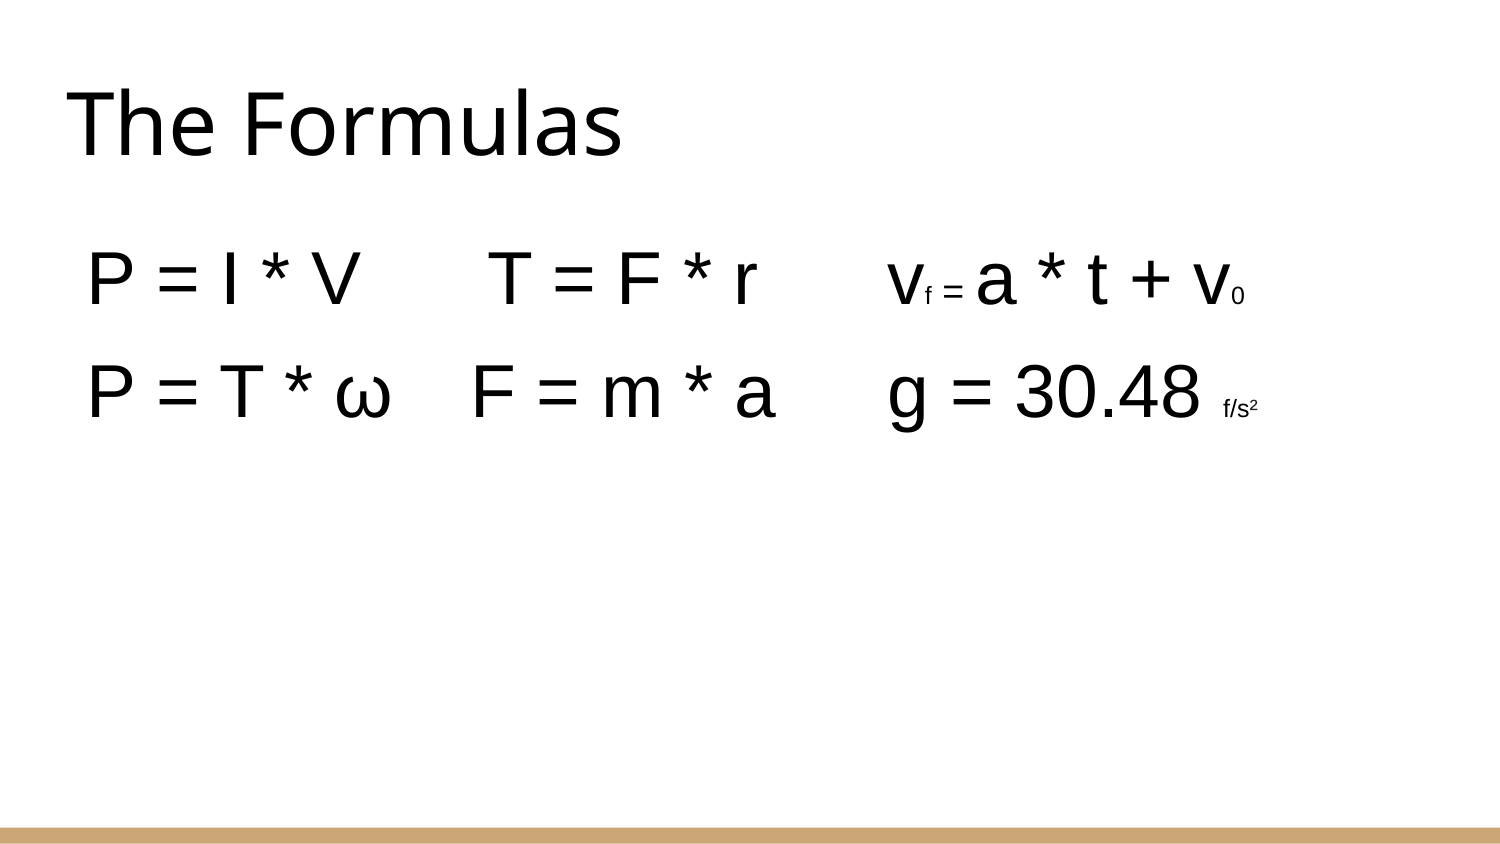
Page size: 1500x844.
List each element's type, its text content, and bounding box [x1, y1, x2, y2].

text_box P = I * V [71, 214, 410, 327]
text_box vf = a * t + v0 [872, 214, 1368, 327]
text_box g = 30.48 f/s² [872, 327, 1409, 480]
text_box F = m * a [455, 327, 793, 480]
title The Formulas [51, 51, 1449, 189]
text_box T = F * r [472, 214, 810, 367]
text_box P = T * ω [71, 327, 439, 480]
